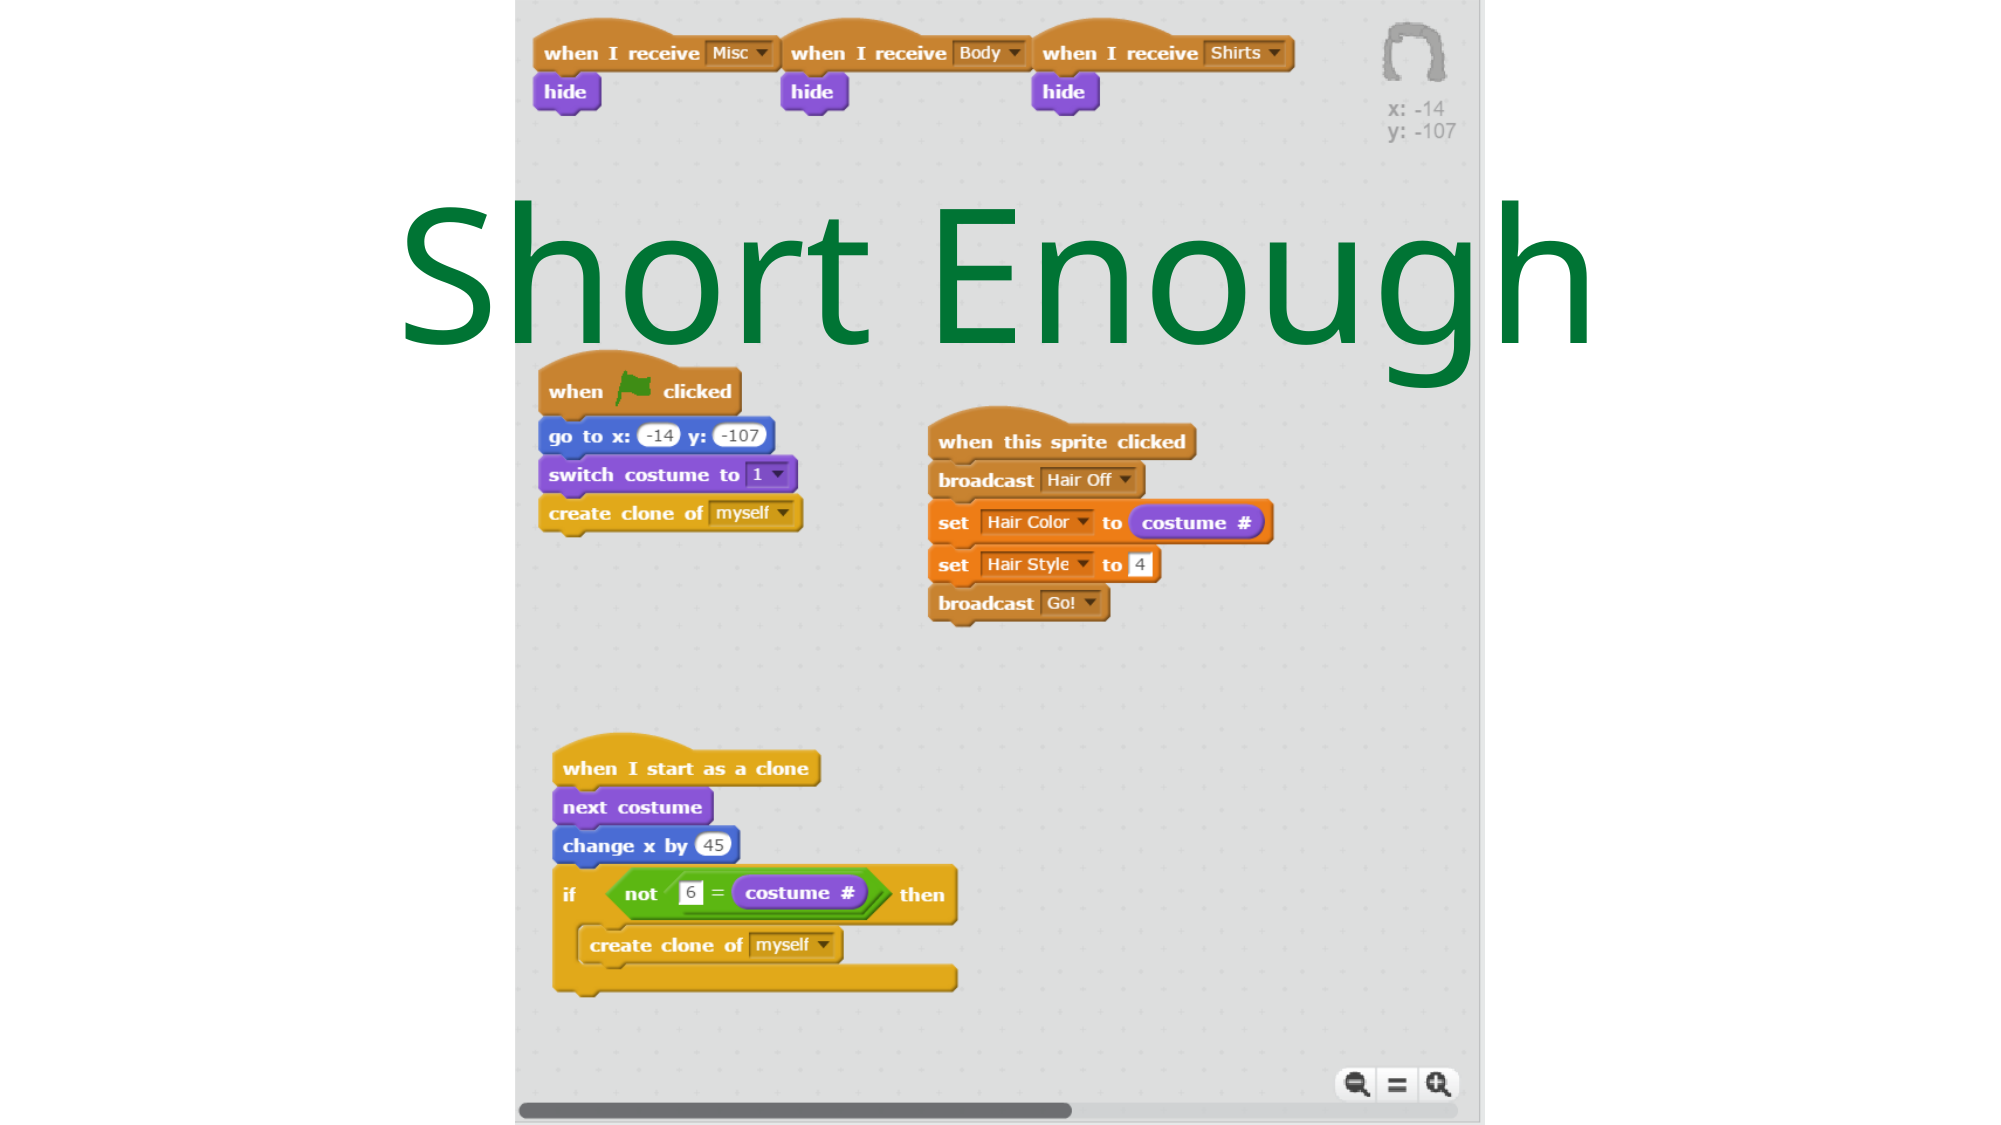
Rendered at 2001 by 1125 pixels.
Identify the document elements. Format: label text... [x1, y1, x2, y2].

picture [515, 0, 1485, 1125]
title Short Enough [1485, 0, 2000, 392]
title Short Enough [0, 0, 515, 392]
